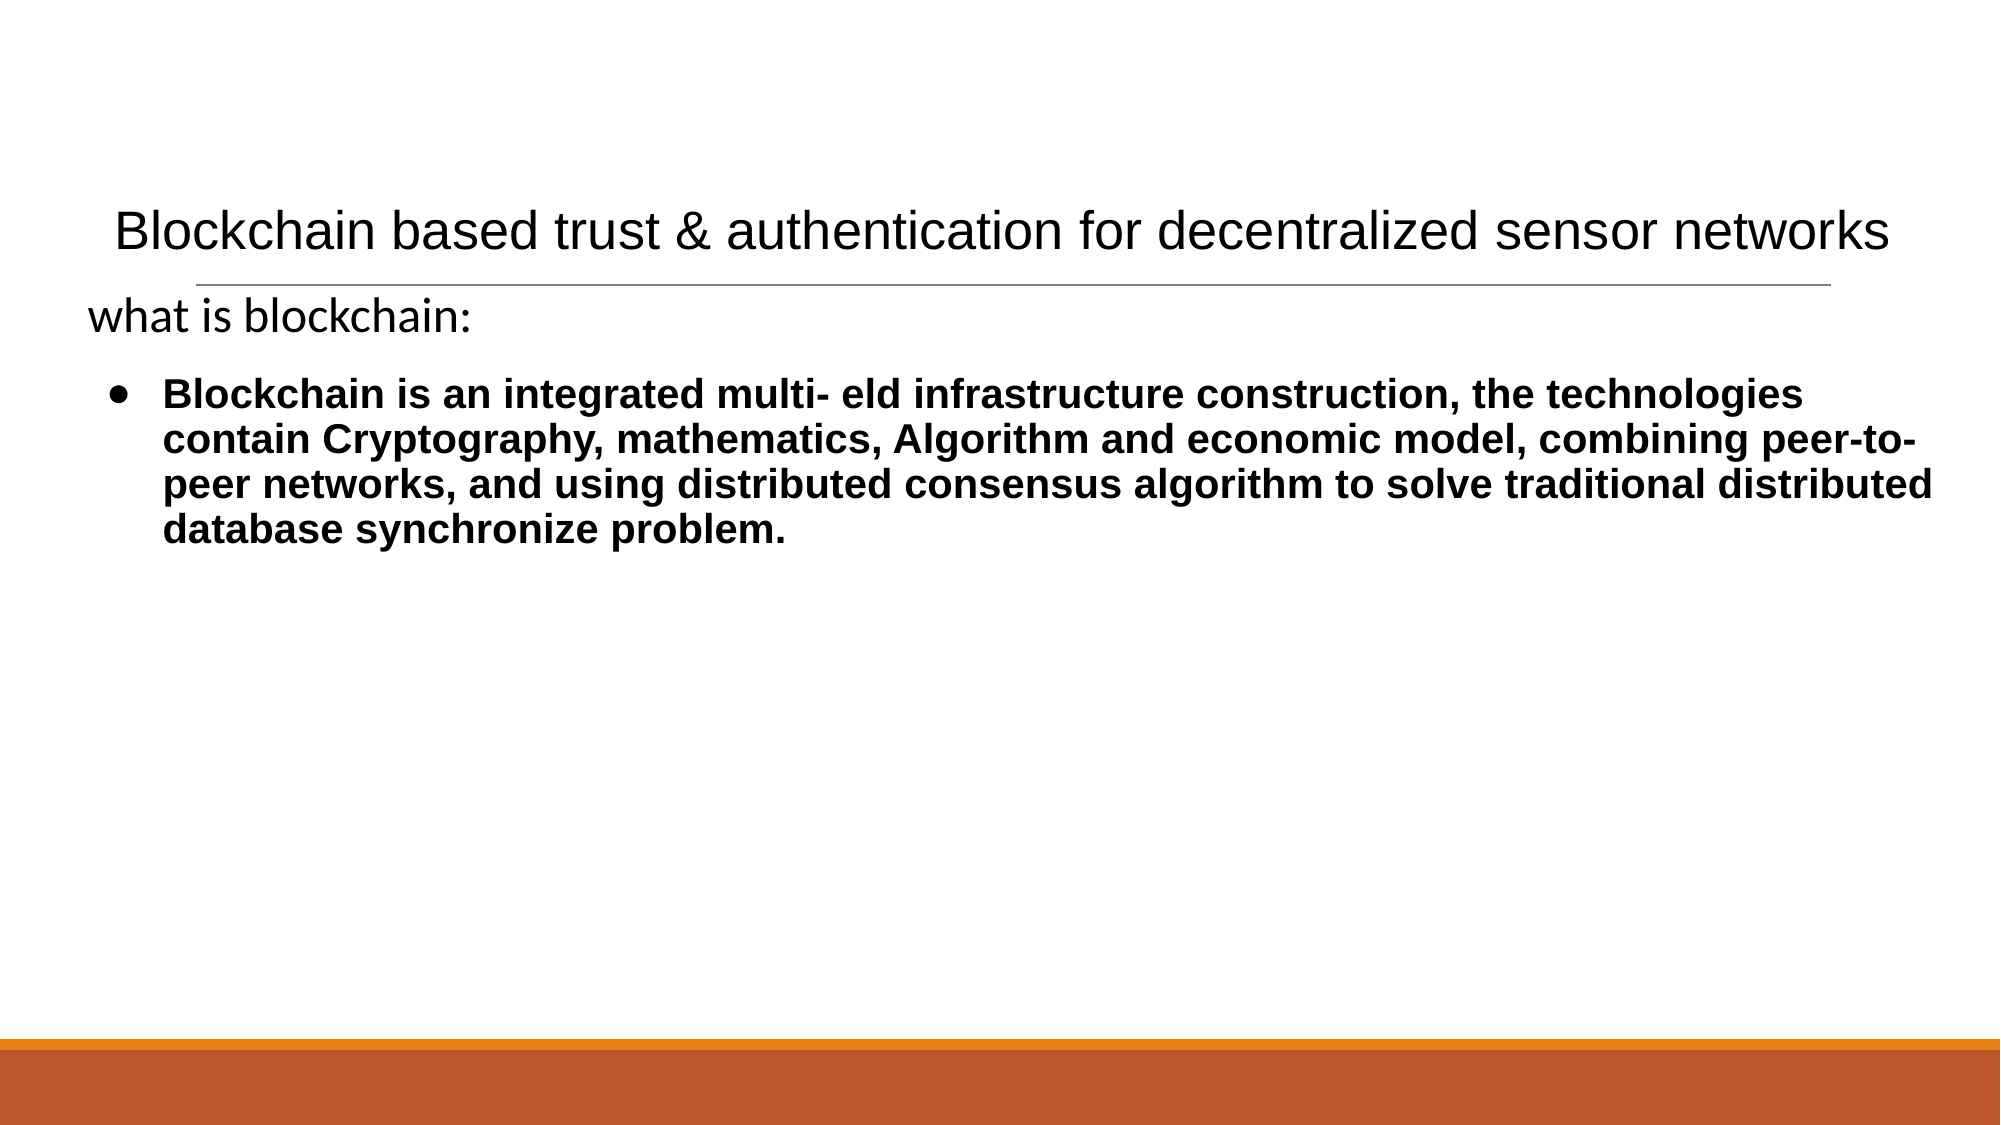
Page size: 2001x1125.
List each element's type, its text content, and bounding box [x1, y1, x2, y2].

list what is blockchain: Blockchain is an integrated multi- eld infrastructure construction, the technologies contain Cryptography, mathematics, Algorithm and economic model, combining peer-to-peer networks, and using distributed consensus algorithm to solve traditional distributed database synchronize problem. [87, 281, 1937, 843]
title Blockchain based trust & authentication for decentralized sensor networks [99, 211, 1925, 281]
